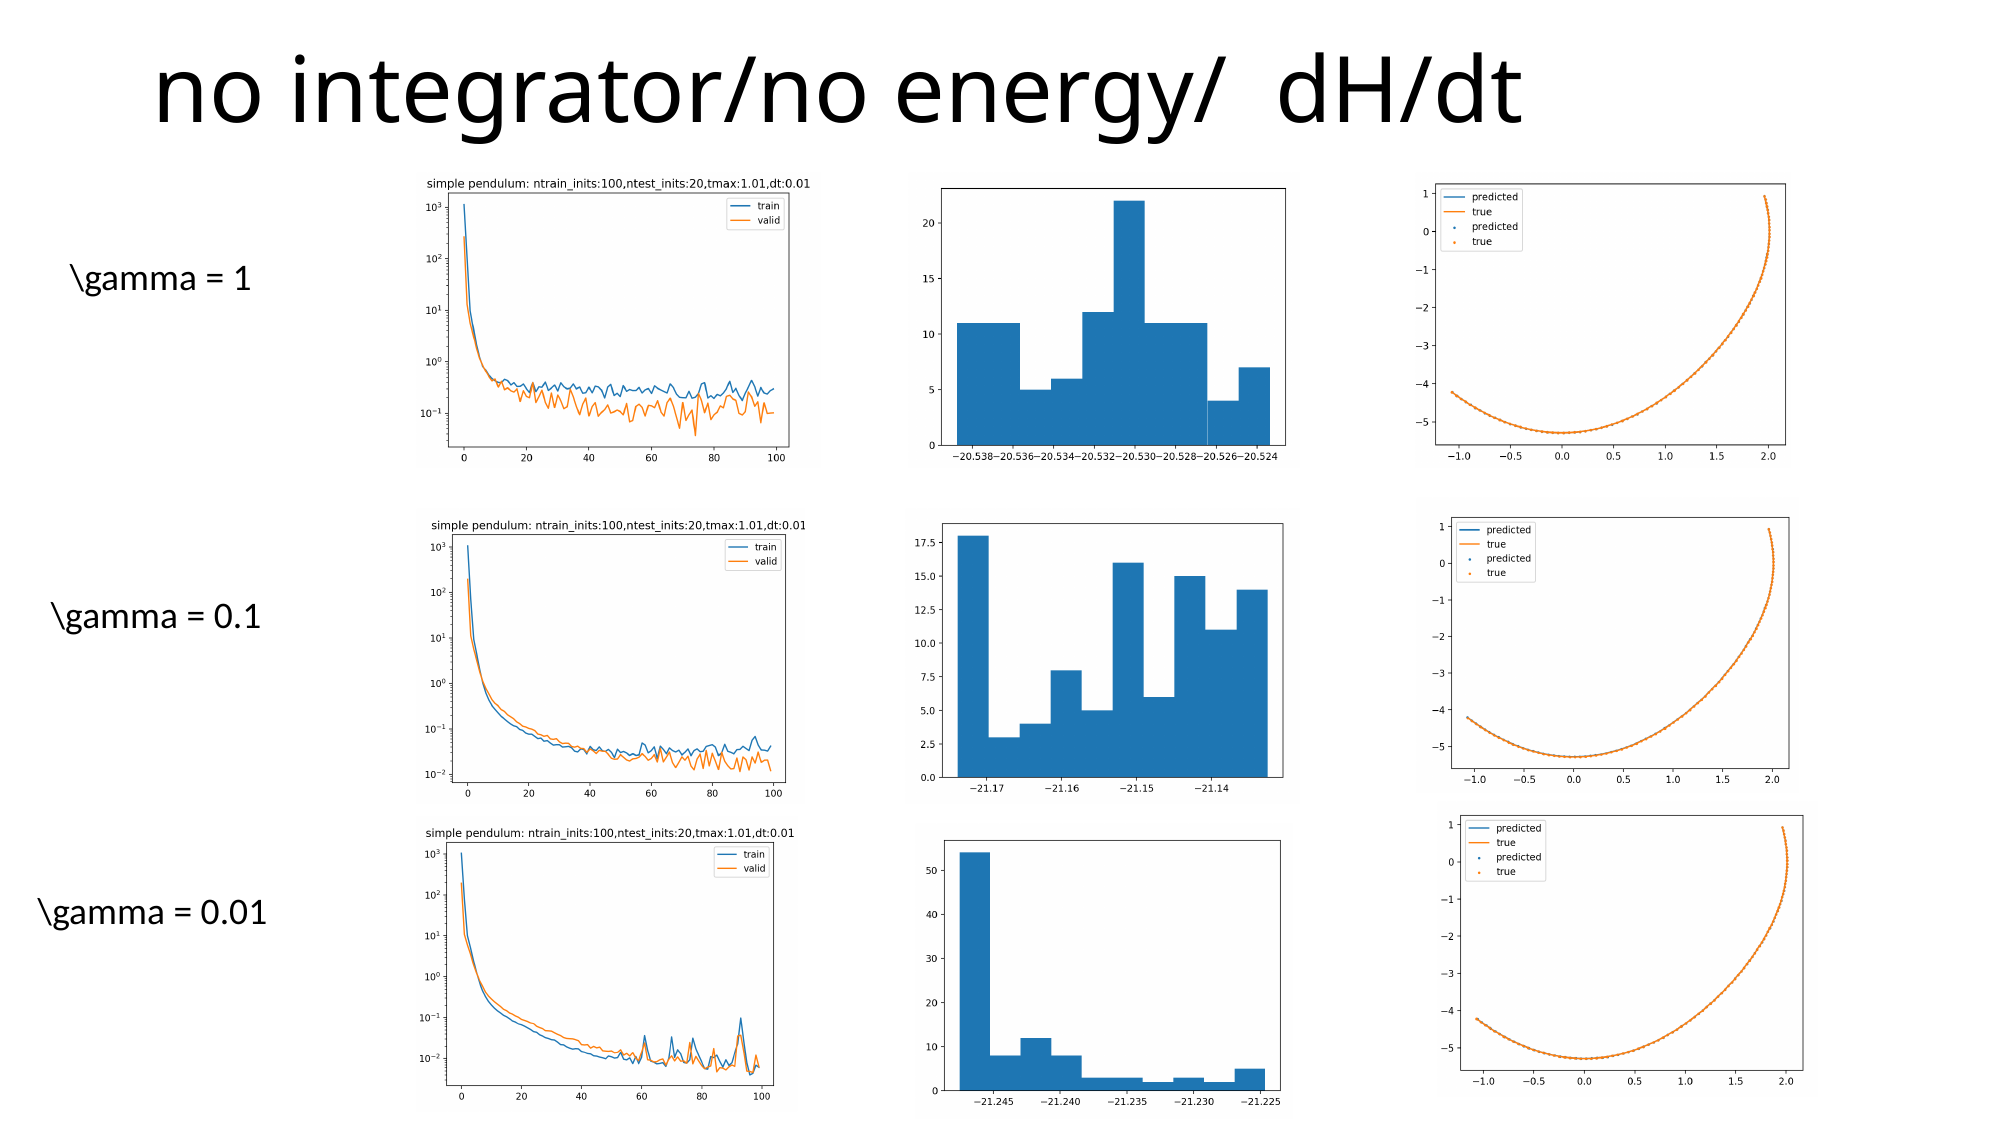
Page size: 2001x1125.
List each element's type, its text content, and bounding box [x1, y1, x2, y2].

picture [905, 508, 1300, 804]
title no integrator/no energy/ dH/dt [137, 0, 1863, 202]
picture [416, 508, 805, 804]
picture [915, 823, 1293, 1119]
picture [1416, 497, 1800, 793]
picture [1437, 801, 1818, 1097]
picture [1415, 172, 1791, 468]
text_box \gamma = 1 [55, 245, 267, 306]
picture [907, 172, 1300, 468]
text_box \gamma = 0.01 [22, 879, 283, 940]
picture [416, 172, 821, 468]
text_box \gamma = 0.1 [36, 584, 277, 644]
picture [416, 816, 798, 1112]
